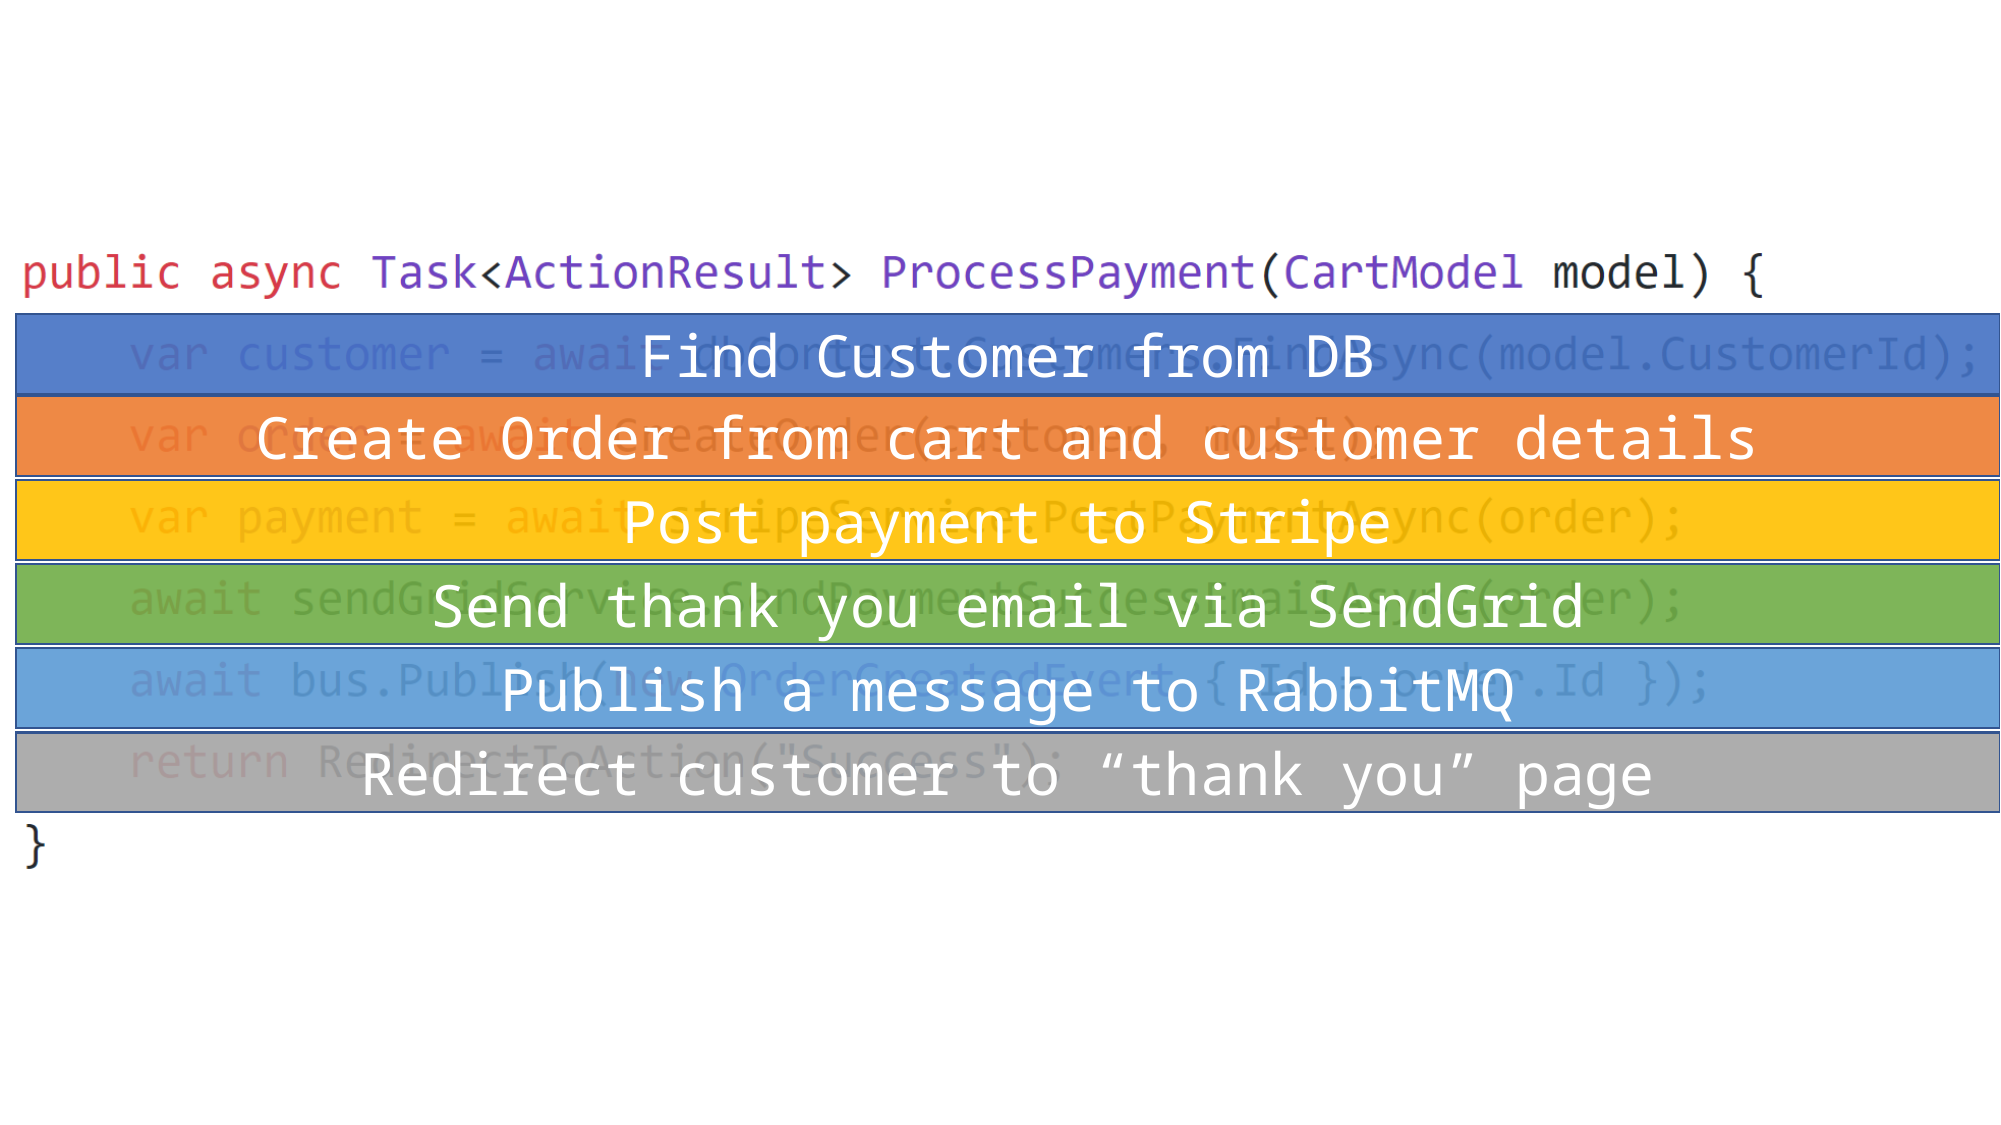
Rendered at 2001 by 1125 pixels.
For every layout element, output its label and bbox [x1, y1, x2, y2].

picture [0, 250, 2000, 875]
